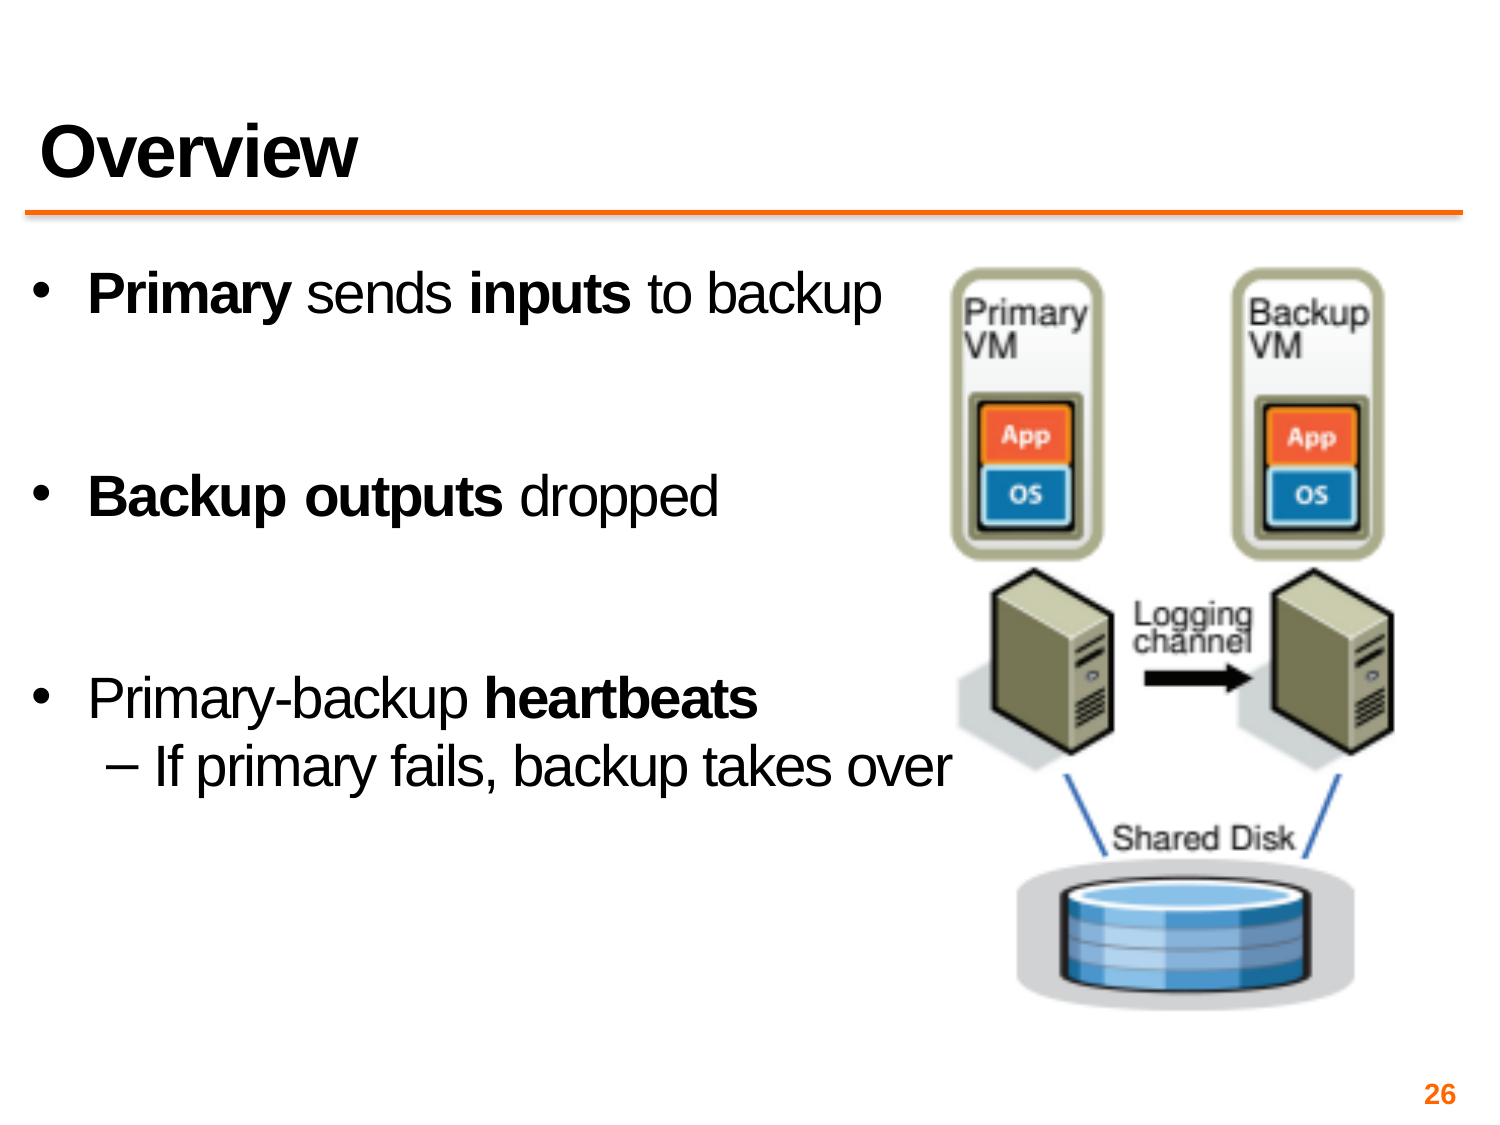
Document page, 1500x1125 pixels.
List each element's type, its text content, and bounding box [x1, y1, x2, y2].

list Primary sends inputs to backup Backup outputs dropped Primary-backup heartbeats If primary fails, backup takes over [25, 262, 876, 1042]
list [881, 240, 1463, 1042]
title Overview [24, 24, 1463, 201]
slide_number 26 [1112, 1074, 1463, 1110]
